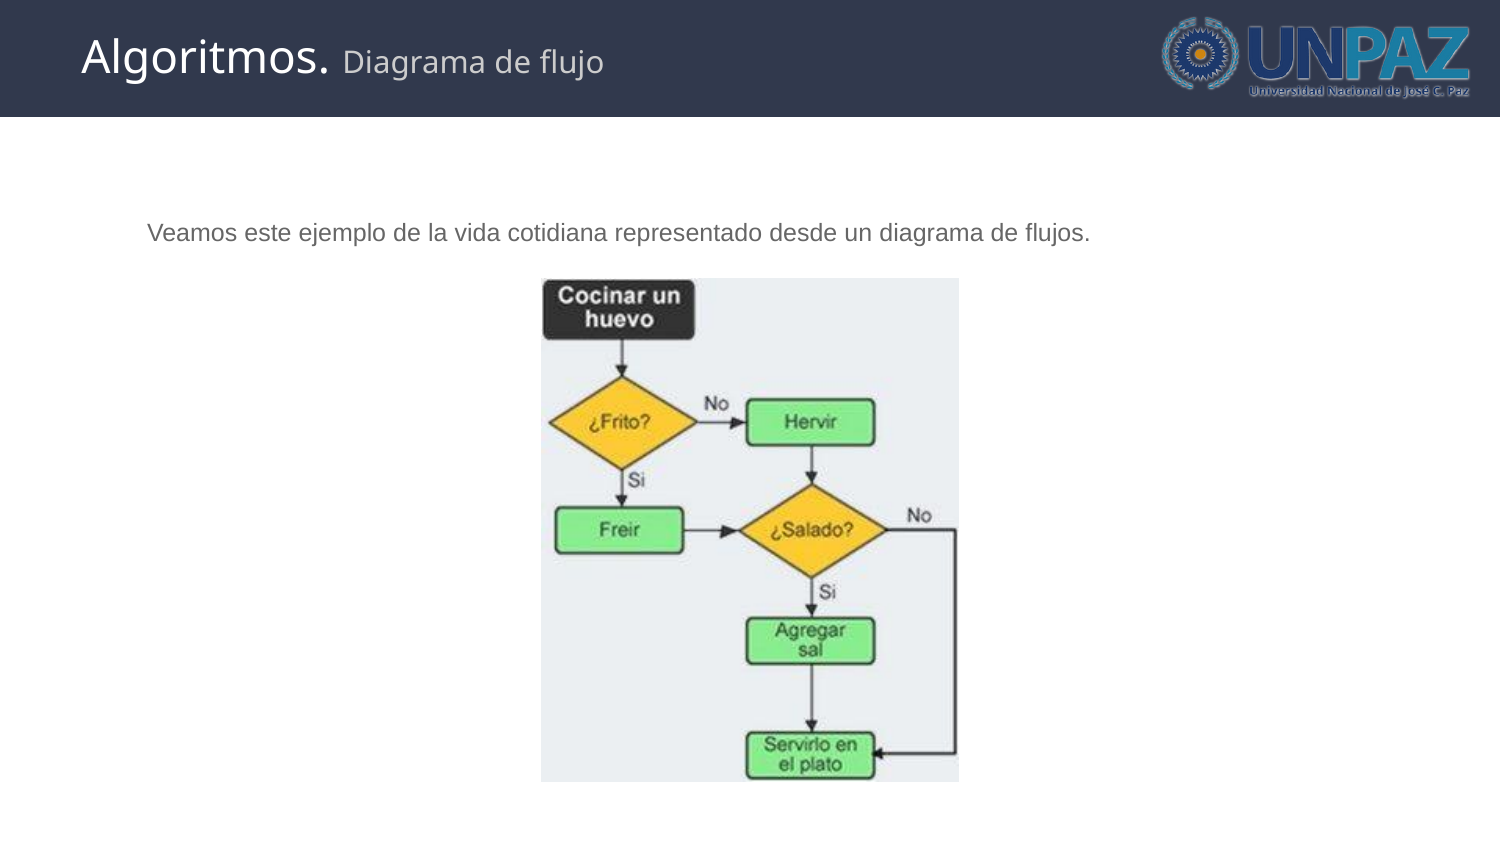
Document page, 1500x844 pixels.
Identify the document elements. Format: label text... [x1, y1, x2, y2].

list Veamos este ejemplo de la vida cotidiana representado desde un diagrama de flujos. [132, 197, 1368, 260]
text_box [0, 0, 1143, 117]
title Algoritmos. Diagrama de flujo [66, 12, 1140, 105]
picture [541, 277, 959, 782]
picture [1145, 0, 1500, 118]
